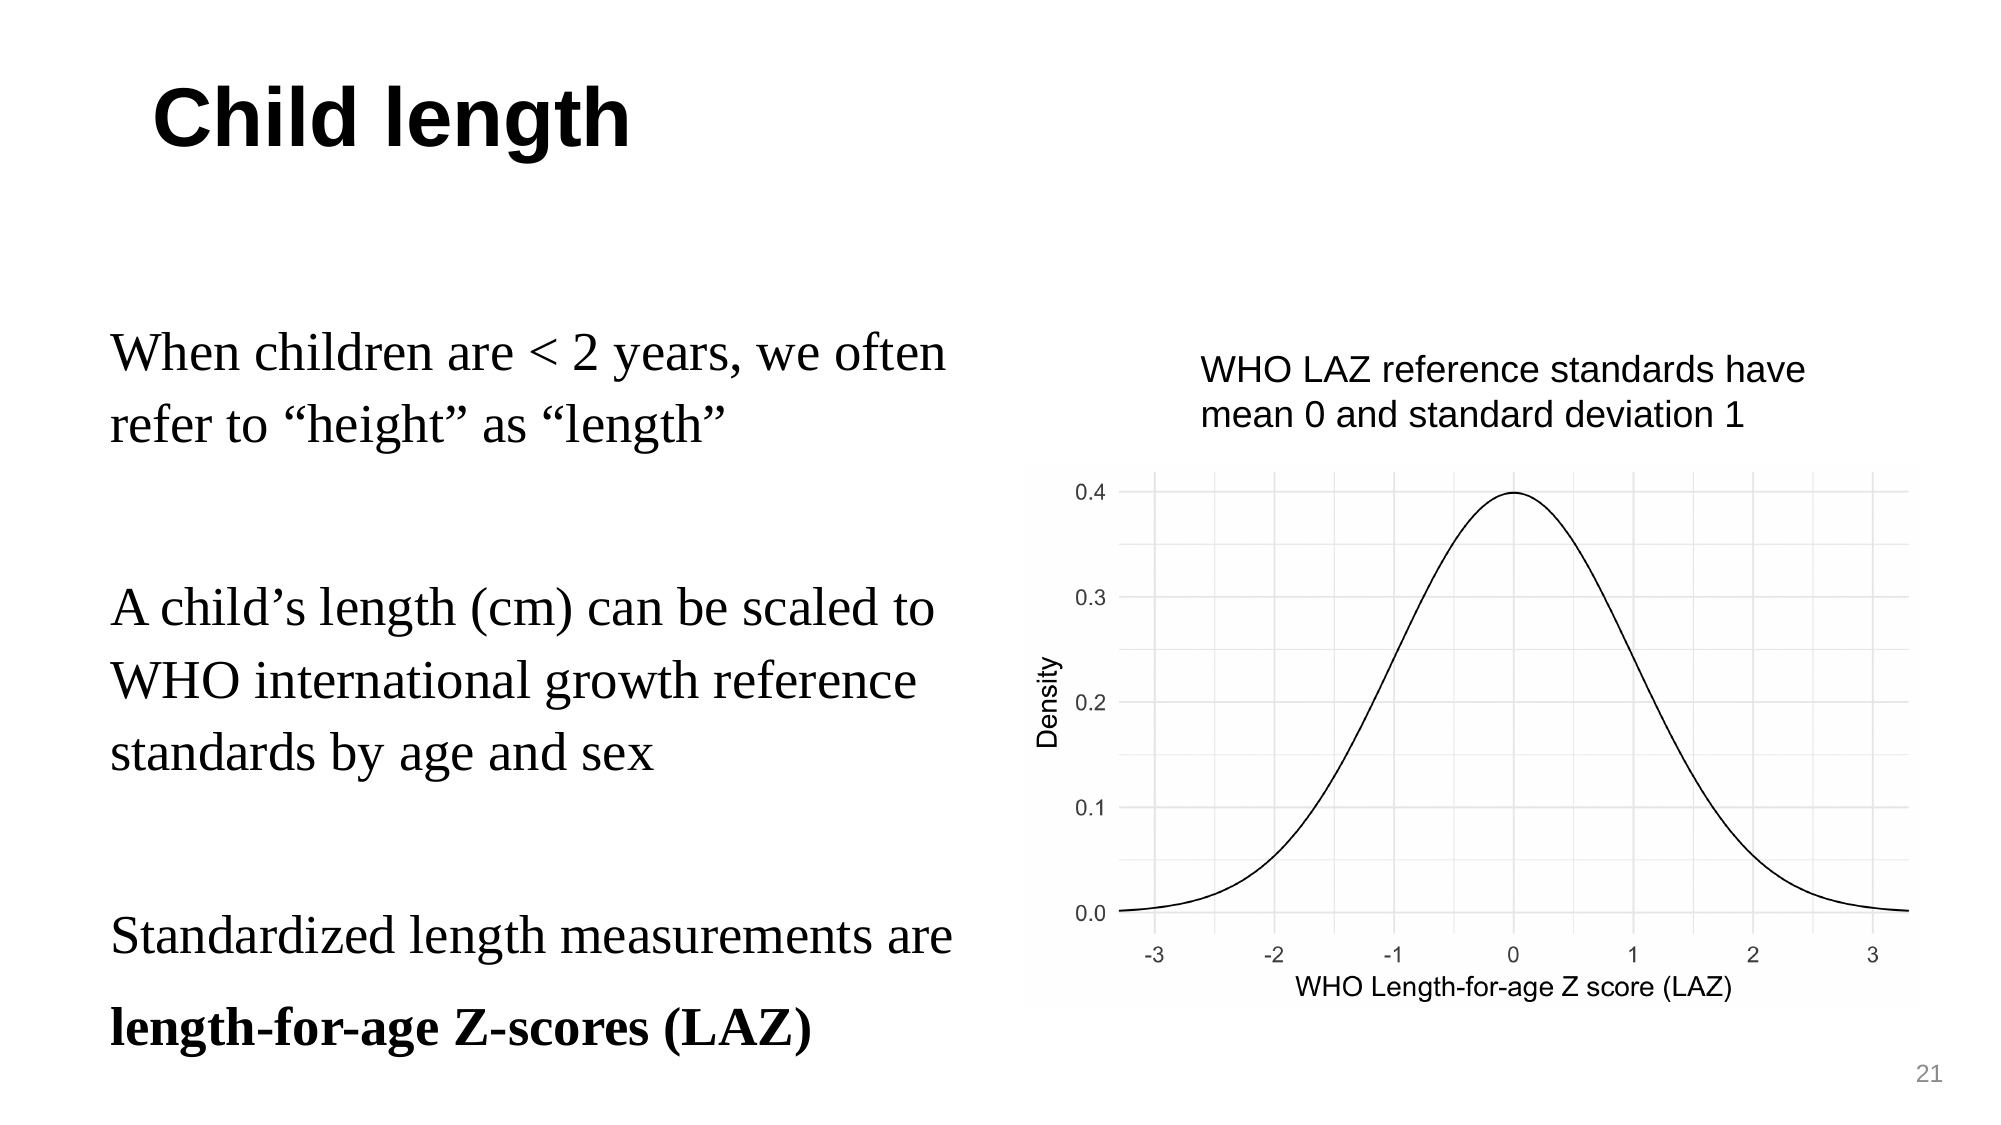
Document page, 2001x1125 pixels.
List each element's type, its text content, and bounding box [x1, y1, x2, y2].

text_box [1023, 337, 1922, 1014]
title Child length [137, 59, 1910, 179]
slide_number 21 [1508, 1042, 1959, 1103]
list When children are < 2 years, we often refer to “height” as “length” A child’s length (cm) can be scaled to WHO international growth reference standards by age and sex Standardized length measurements are length-for-age Z-scores (LAZ) [94, 301, 972, 1079]
